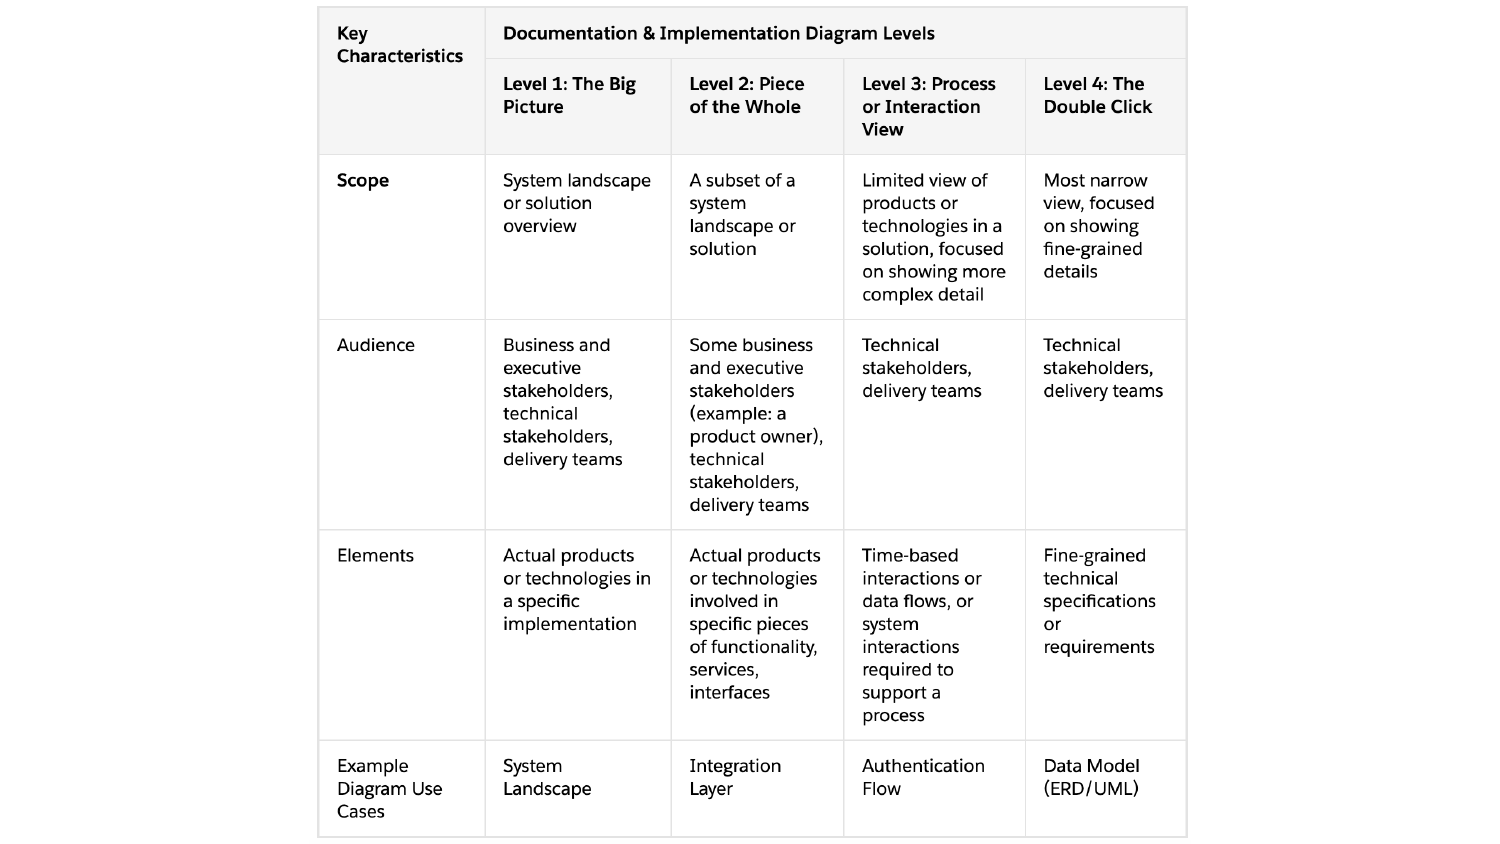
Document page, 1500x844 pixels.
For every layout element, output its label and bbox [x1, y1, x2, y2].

picture [309, 0, 1191, 844]
